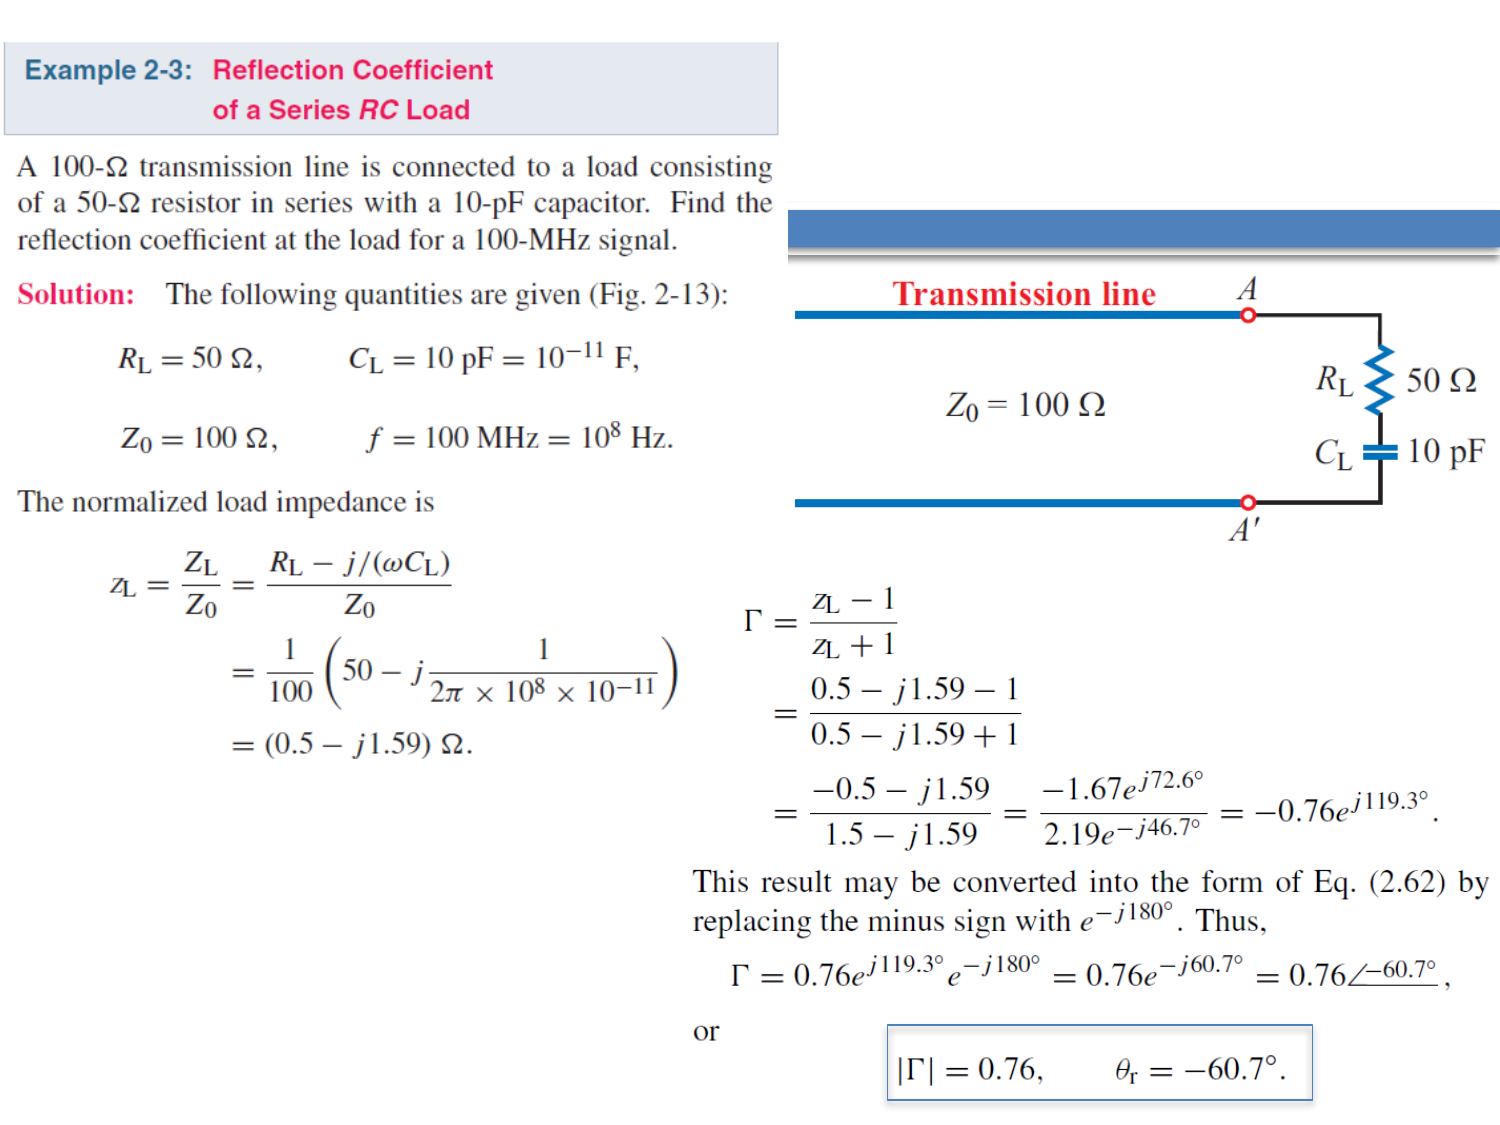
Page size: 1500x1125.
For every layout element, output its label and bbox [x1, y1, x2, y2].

picture [687, 574, 1500, 1090]
picture [787, 274, 1490, 551]
list [0, 37, 788, 771]
